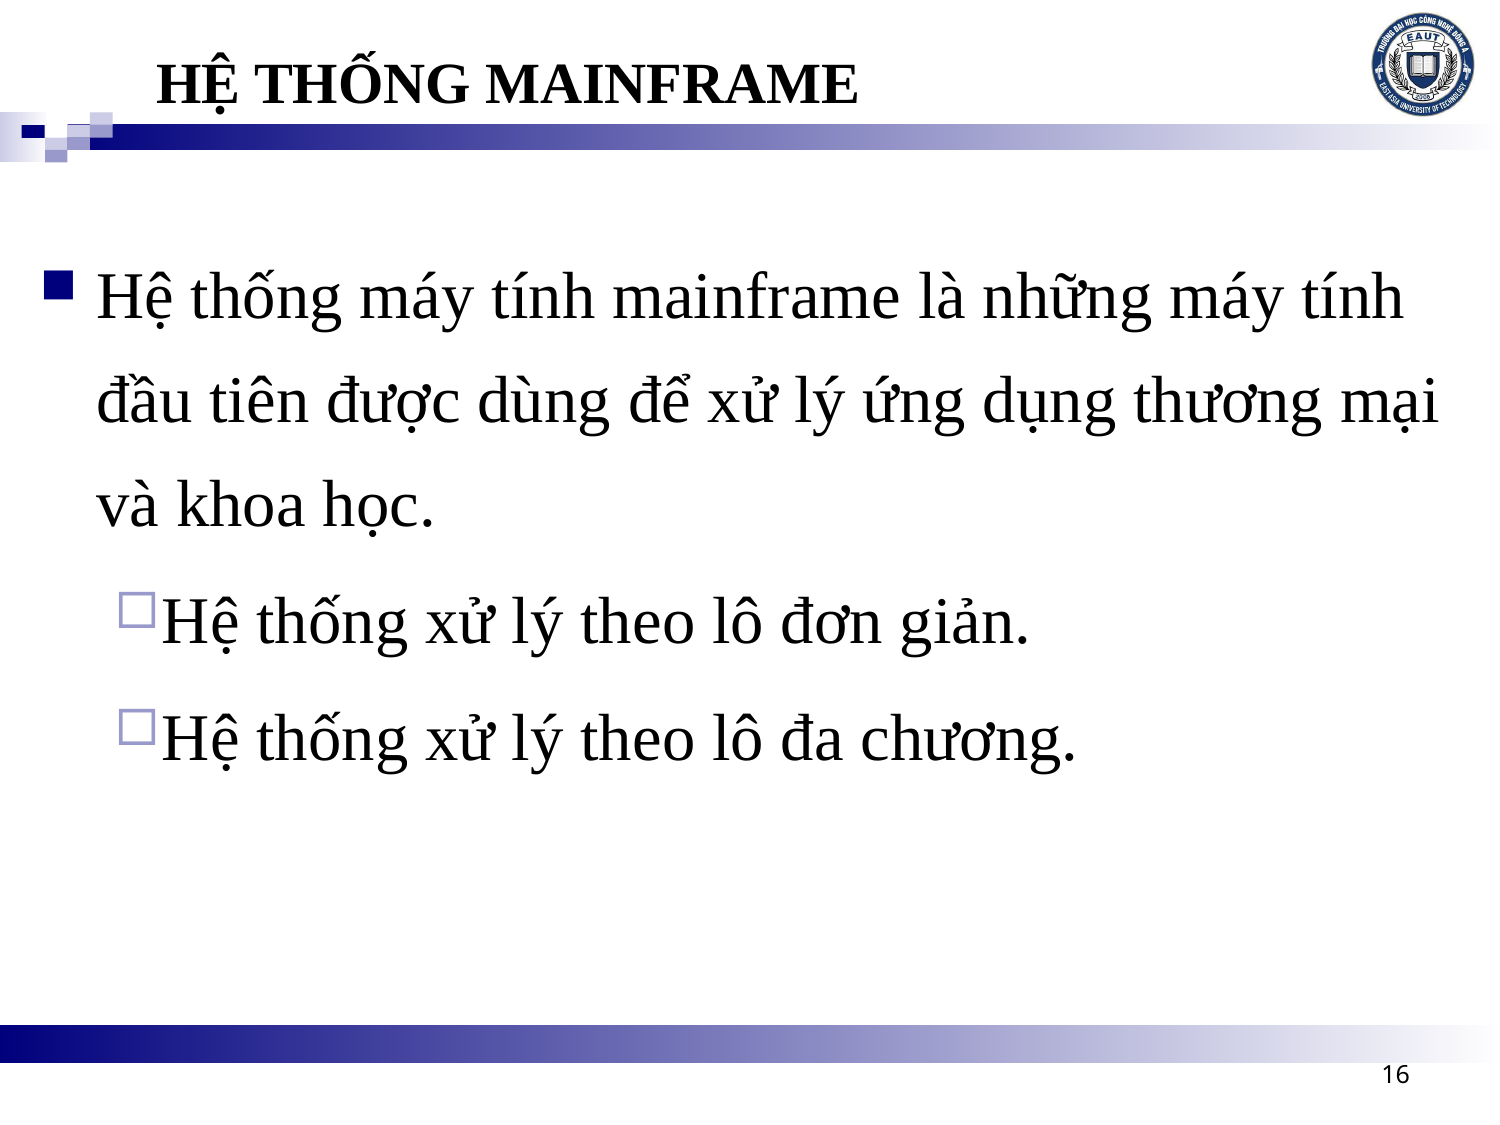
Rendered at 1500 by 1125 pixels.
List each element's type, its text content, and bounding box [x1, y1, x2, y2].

list Hệ thống máy tính mainframe là những máy tính đầu tiên được dùng để xử lý ứng dụng thương mại và khoa học. Hệ thống xử lý theo lô đơn giản. Hệ thống xử lý theo lô đa chương. [24, 220, 1488, 1013]
slide_number 16 [1074, 1025, 1425, 1100]
text_box HỆ THỐNG MAINFRAME [141, 37, 876, 123]
